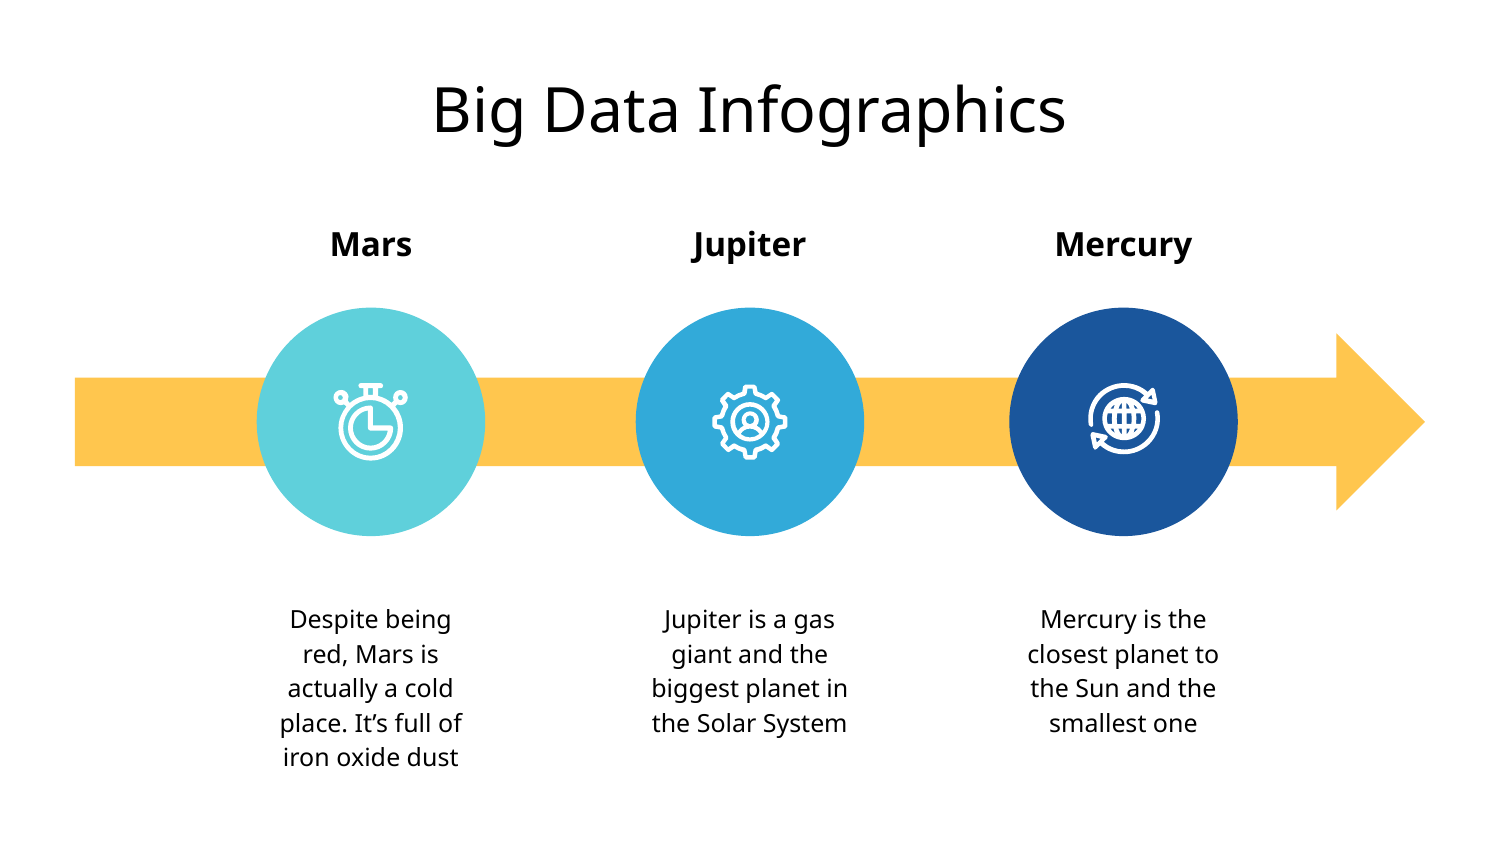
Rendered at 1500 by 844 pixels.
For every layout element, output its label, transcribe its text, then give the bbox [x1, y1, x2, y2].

text_box Despite being red, Mars is actually a cold place. It’s full of iron oxide dust [251, 584, 491, 746]
text_box [635, 307, 865, 537]
text_box Mercury [956, 185, 1291, 302]
text_box [1229, 333, 1425, 511]
text_box [477, 377, 644, 467]
text_box Mercury is the closest planet to the Sun and the smallest one [1003, 584, 1244, 746]
text_box [74, 377, 265, 467]
text_box [256, 307, 486, 537]
text_box Mars [203, 185, 539, 302]
text_box [1009, 307, 1238, 537]
text_box Jupiter [582, 185, 918, 302]
text_box Jupiter is a gas giant and the biggest planet in the Solar System [630, 584, 870, 746]
title Big Data Infographics [75, 67, 1425, 147]
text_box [332, 382, 408, 461]
text_box [856, 377, 1018, 467]
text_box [1086, 382, 1162, 455]
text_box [712, 384, 788, 460]
